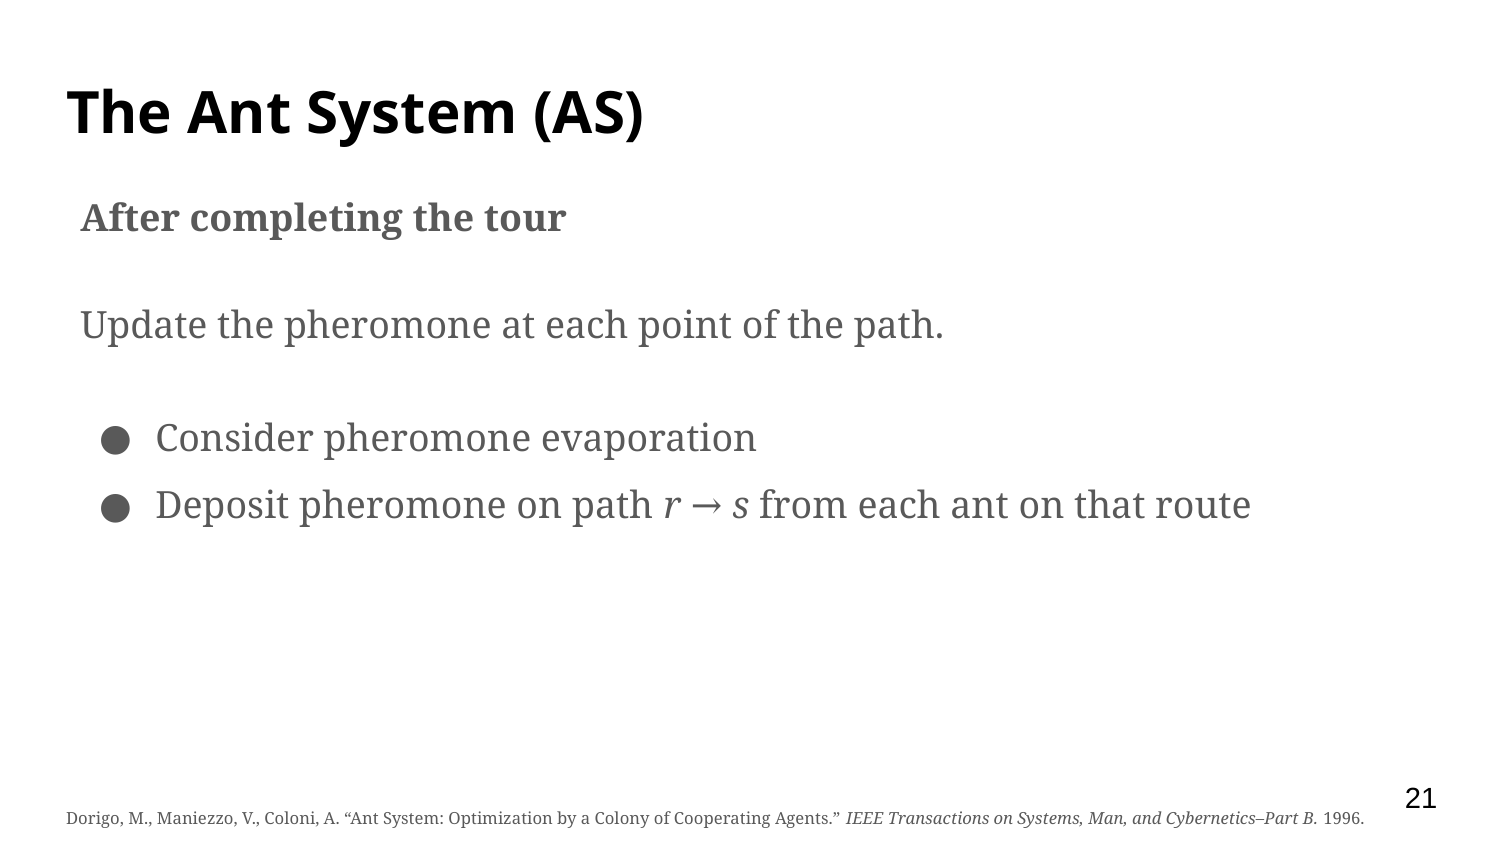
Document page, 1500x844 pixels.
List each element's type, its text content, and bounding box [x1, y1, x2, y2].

text_box After completing the tour [65, 179, 628, 255]
title The Ant System (AS) [51, 60, 1449, 155]
slide_number ‹#› [1389, 764, 1480, 830]
list Dorigo, M., Maniezzo, V., Coloni, A. “Ant System: Optimization by a Colony of Cooperating Agents.” IEEE Transactions on Systems, Man, and Cybernetics–Part B. 1996. [51, 789, 1412, 844]
text_box Update the pheromone at each point of the path. Consider pheromone evaporation Deposit pheromone on path r → s from each ant on that route [65, 286, 1337, 529]
